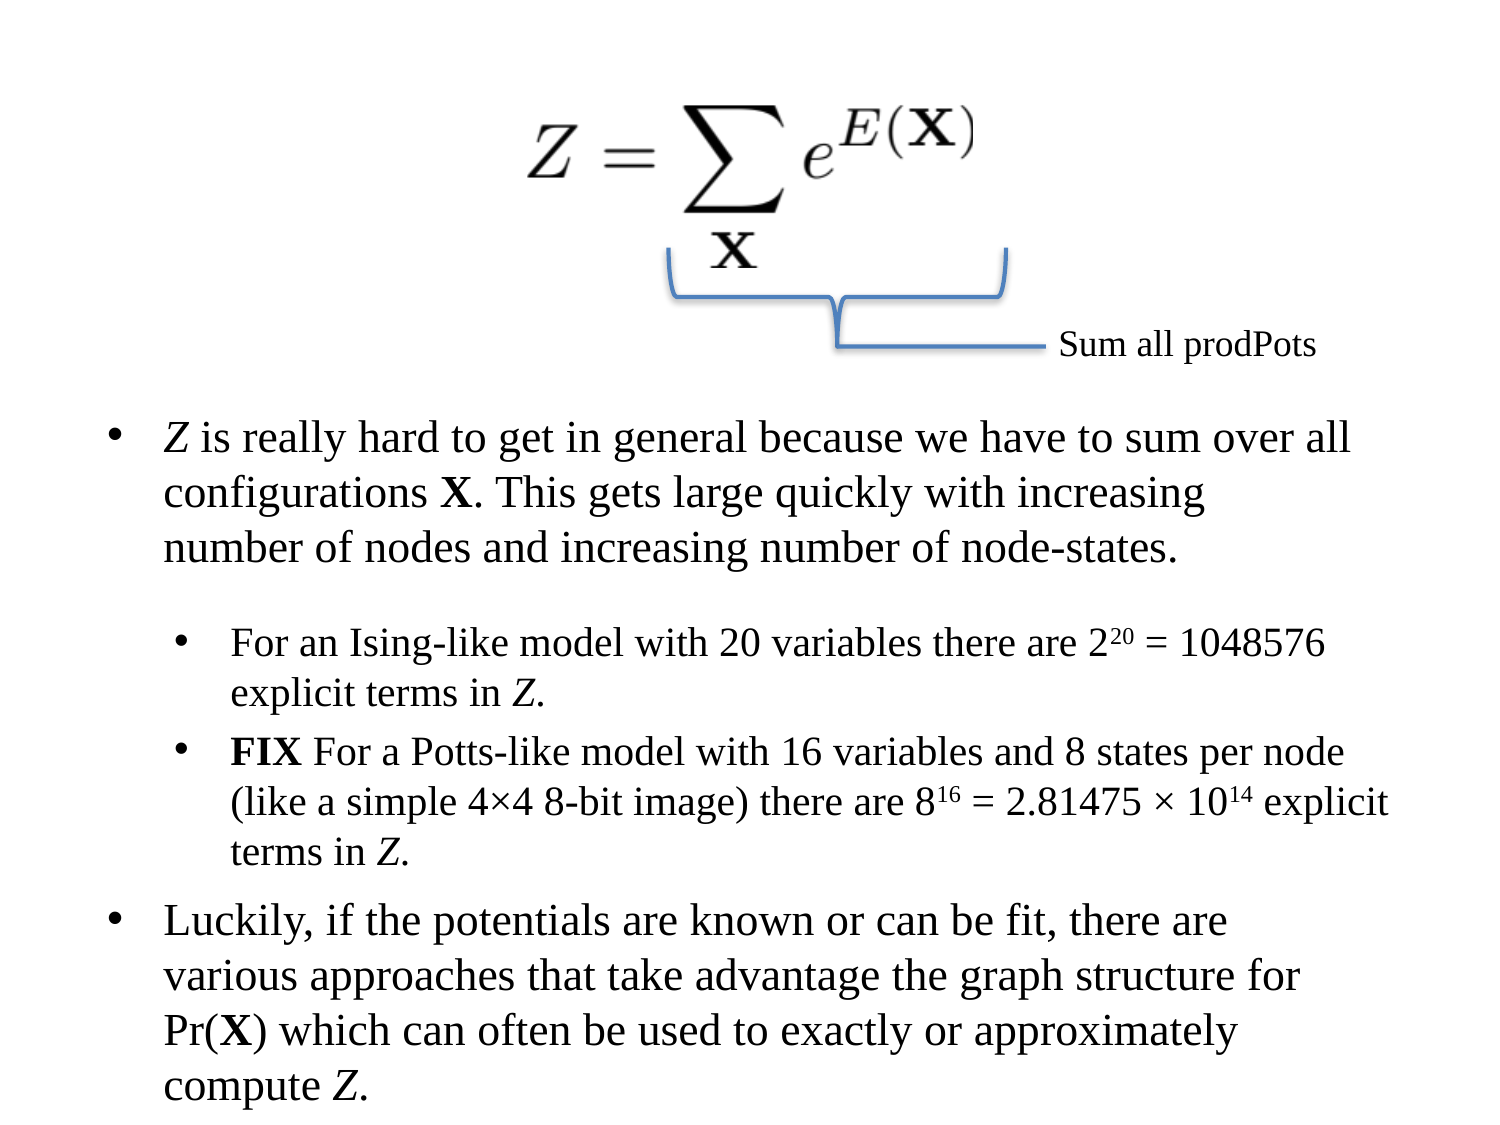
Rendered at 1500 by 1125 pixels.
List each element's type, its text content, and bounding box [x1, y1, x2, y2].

text_box Sum all prodPots [1043, 311, 1332, 372]
text_box Luckily, if the potentials are known or can be fit, there are various approaches that take advantage the graph structure for Pr(X) which can often be used to exactly or approximately compute Z. [92, 882, 1372, 1117]
text_box Z is really hard to get in general because we have to sum over all configurations X. This gets large quickly with increasing number of nodes and increasing number of node-states. [92, 398, 1372, 600]
text_box [668, 247, 1009, 344]
text_box For an Ising-like model with 20 variables there are 220 = 1048576 explicit terms in Z. FIX For a Potts-like model with 16 variables and 8 states per node (like a simple 4×4 8-bit image) there are 816 = 2.81475 × 1014 explicit terms in Z. [159, 607, 1439, 901]
picture [526, 104, 974, 268]
